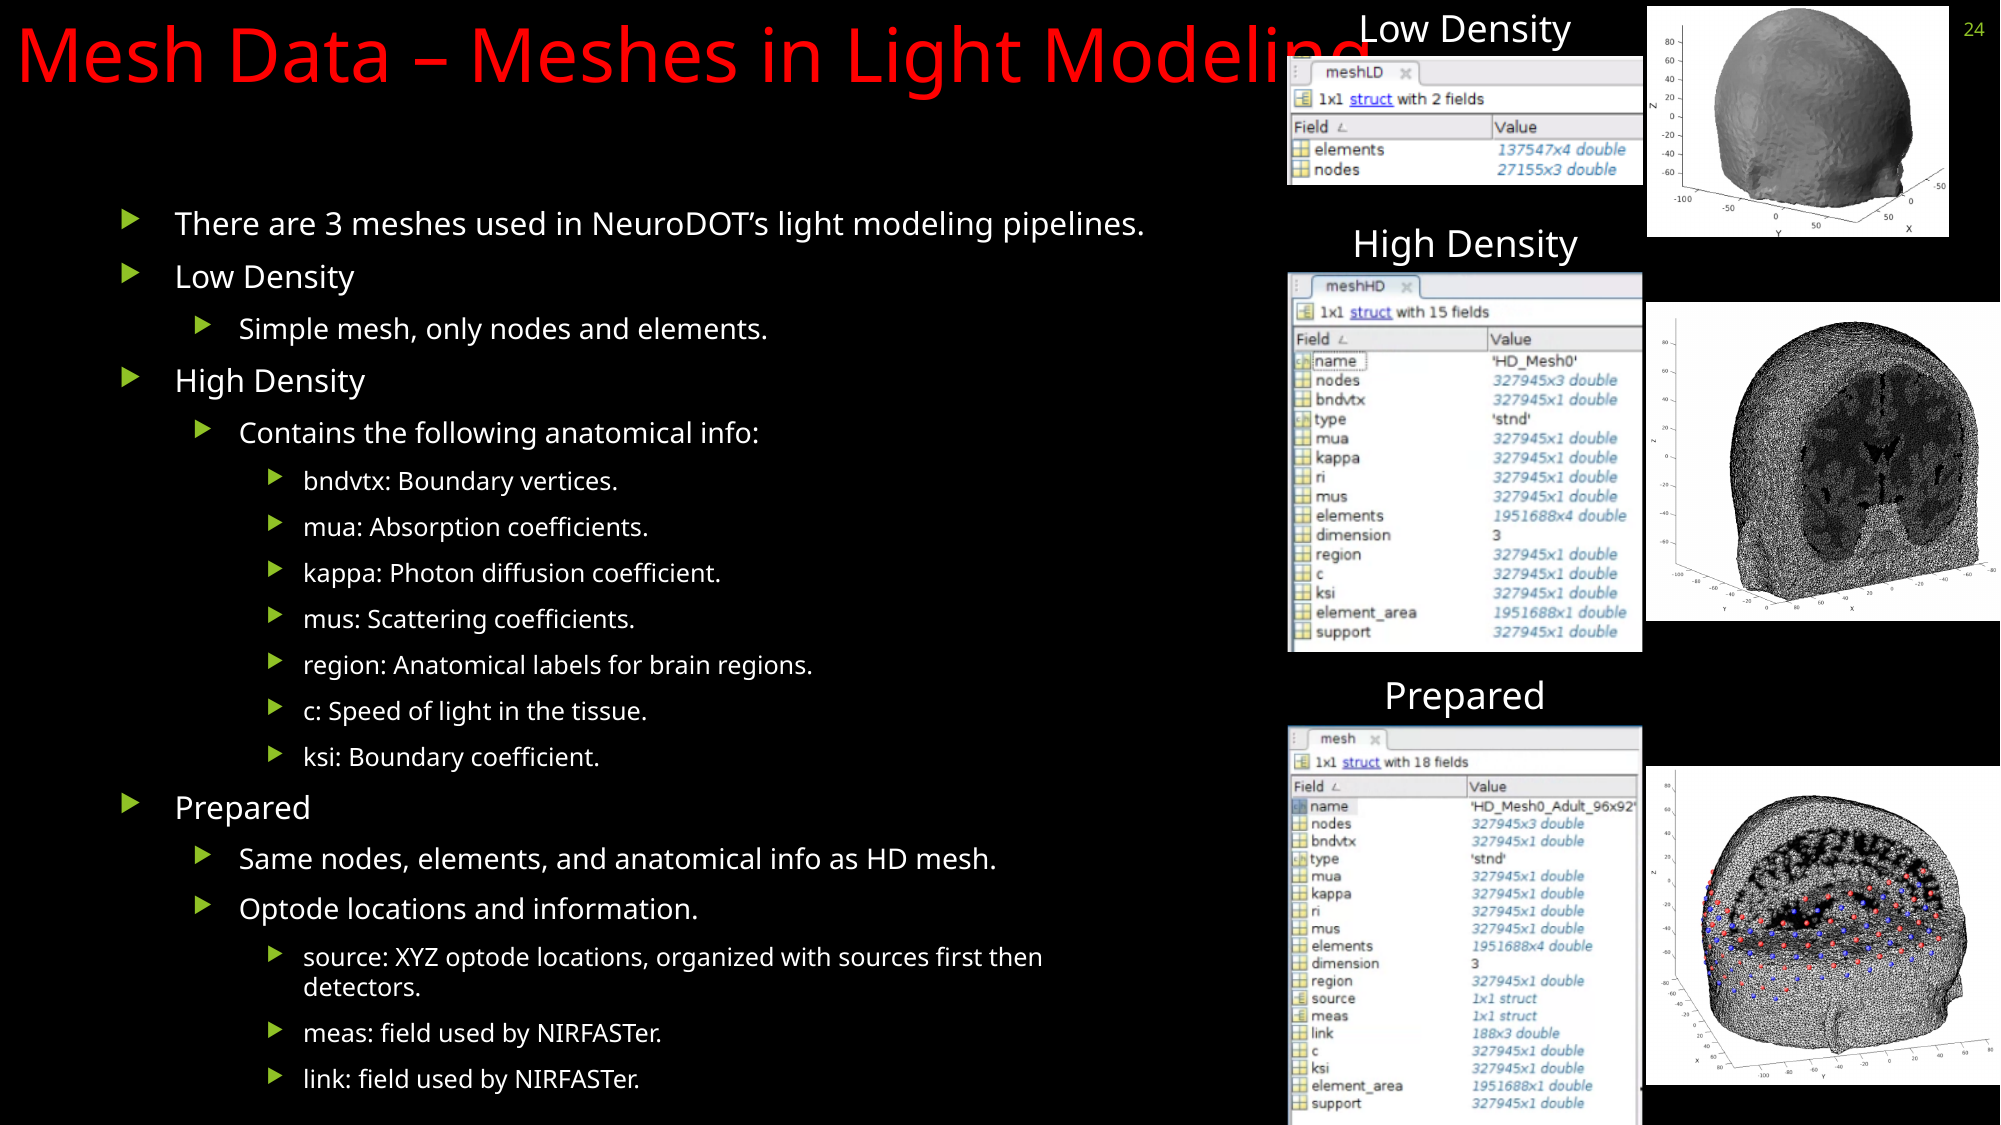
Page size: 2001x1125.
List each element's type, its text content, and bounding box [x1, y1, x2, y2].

picture [1645, 765, 2000, 1085]
list There are 3 meshes used in NeuroDOT’s light modeling pipelines. Low Density Simple mesh, only nodes and elements. High Density Contains the following anatomical info: bndvtx: Boundary vertices. mua: Absorption coefficients. kappa: Photon diffusion coefficient. mus: Scattering coefficients. region: Anatomical labels for brain regions. c: Speed of light in the tissue. ksi: Boundary coefficient. Prepared Same nodes, elements, and anatomical info as HD mesh. Optode locations and information. source: XYZ optode locations, organized with sources first then detectors. meas: field used by NIRFASTer. link: field used by NIRFASTer. [104, 195, 1178, 1125]
title Mesh Data – Meshes in Light Modeling [0, 0, 1411, 217]
text_box Low Density [1343, 0, 1587, 55]
picture [1646, 5, 1950, 237]
picture [1287, 724, 1643, 1125]
picture [1287, 271, 1643, 652]
text_box Prepared [1369, 664, 1561, 723]
slide_number 24 [1887, 0, 2000, 60]
text_box High Density [1337, 212, 1594, 270]
picture [1645, 302, 2000, 622]
picture [1287, 56, 1643, 186]
